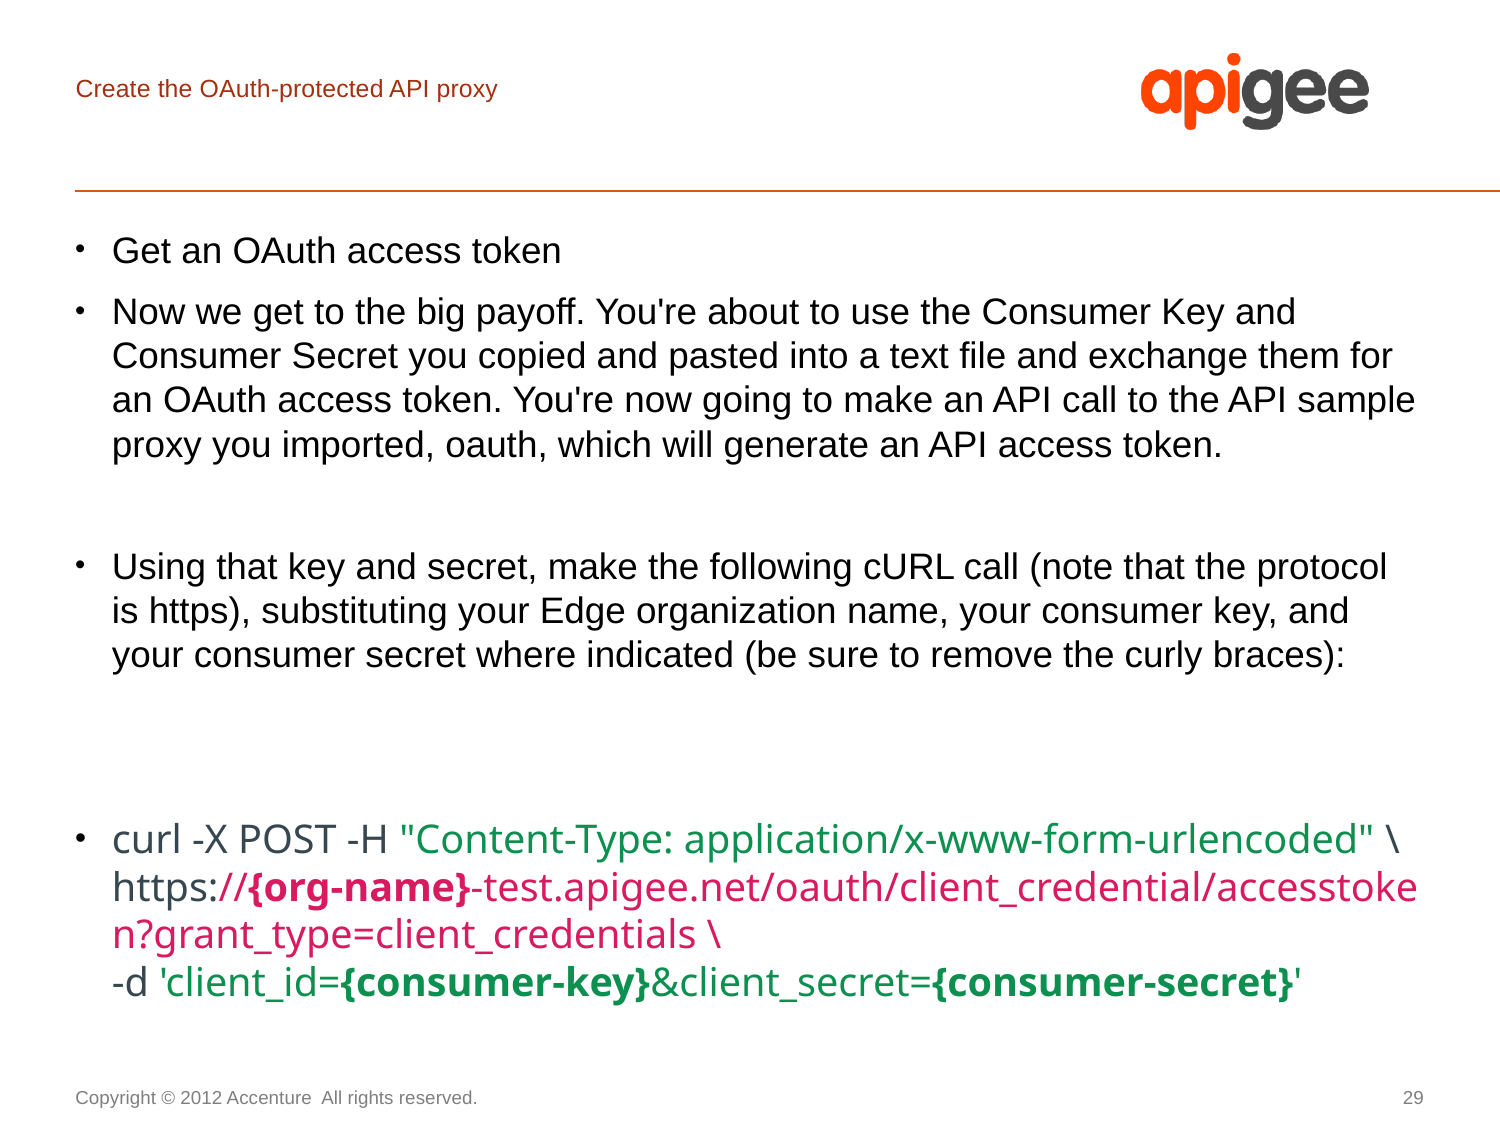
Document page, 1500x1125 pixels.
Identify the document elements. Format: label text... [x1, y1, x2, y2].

list Get an OAuth access token Now we get to the big payoff. You're about to use the Consumer Key and Consumer Secret you copied and pasted into a text file and exchange them for an OAuth access token. You're now going to make an API call to the API sample proxy you imported, oauth, which will generate an API access token. Using that key and secret, make the following cURL call (note that the protocol is https), substituting your Edge organization name, your consumer key, and your consumer secret where indicated (be sure to remove the curly braces): curl -X POST -H "Content-Type: application/x-www-form-urlencoded" \ https://{org-name}-test.apigee.net/oauth/client_credential/accesstoken?grant_type=client_credentials \ -d 'client_id={consumer-key}&client_secret={consumer-secret}' [75, 226, 1425, 1025]
title Create the OAuth-protected API proxy [75, 27, 1422, 157]
